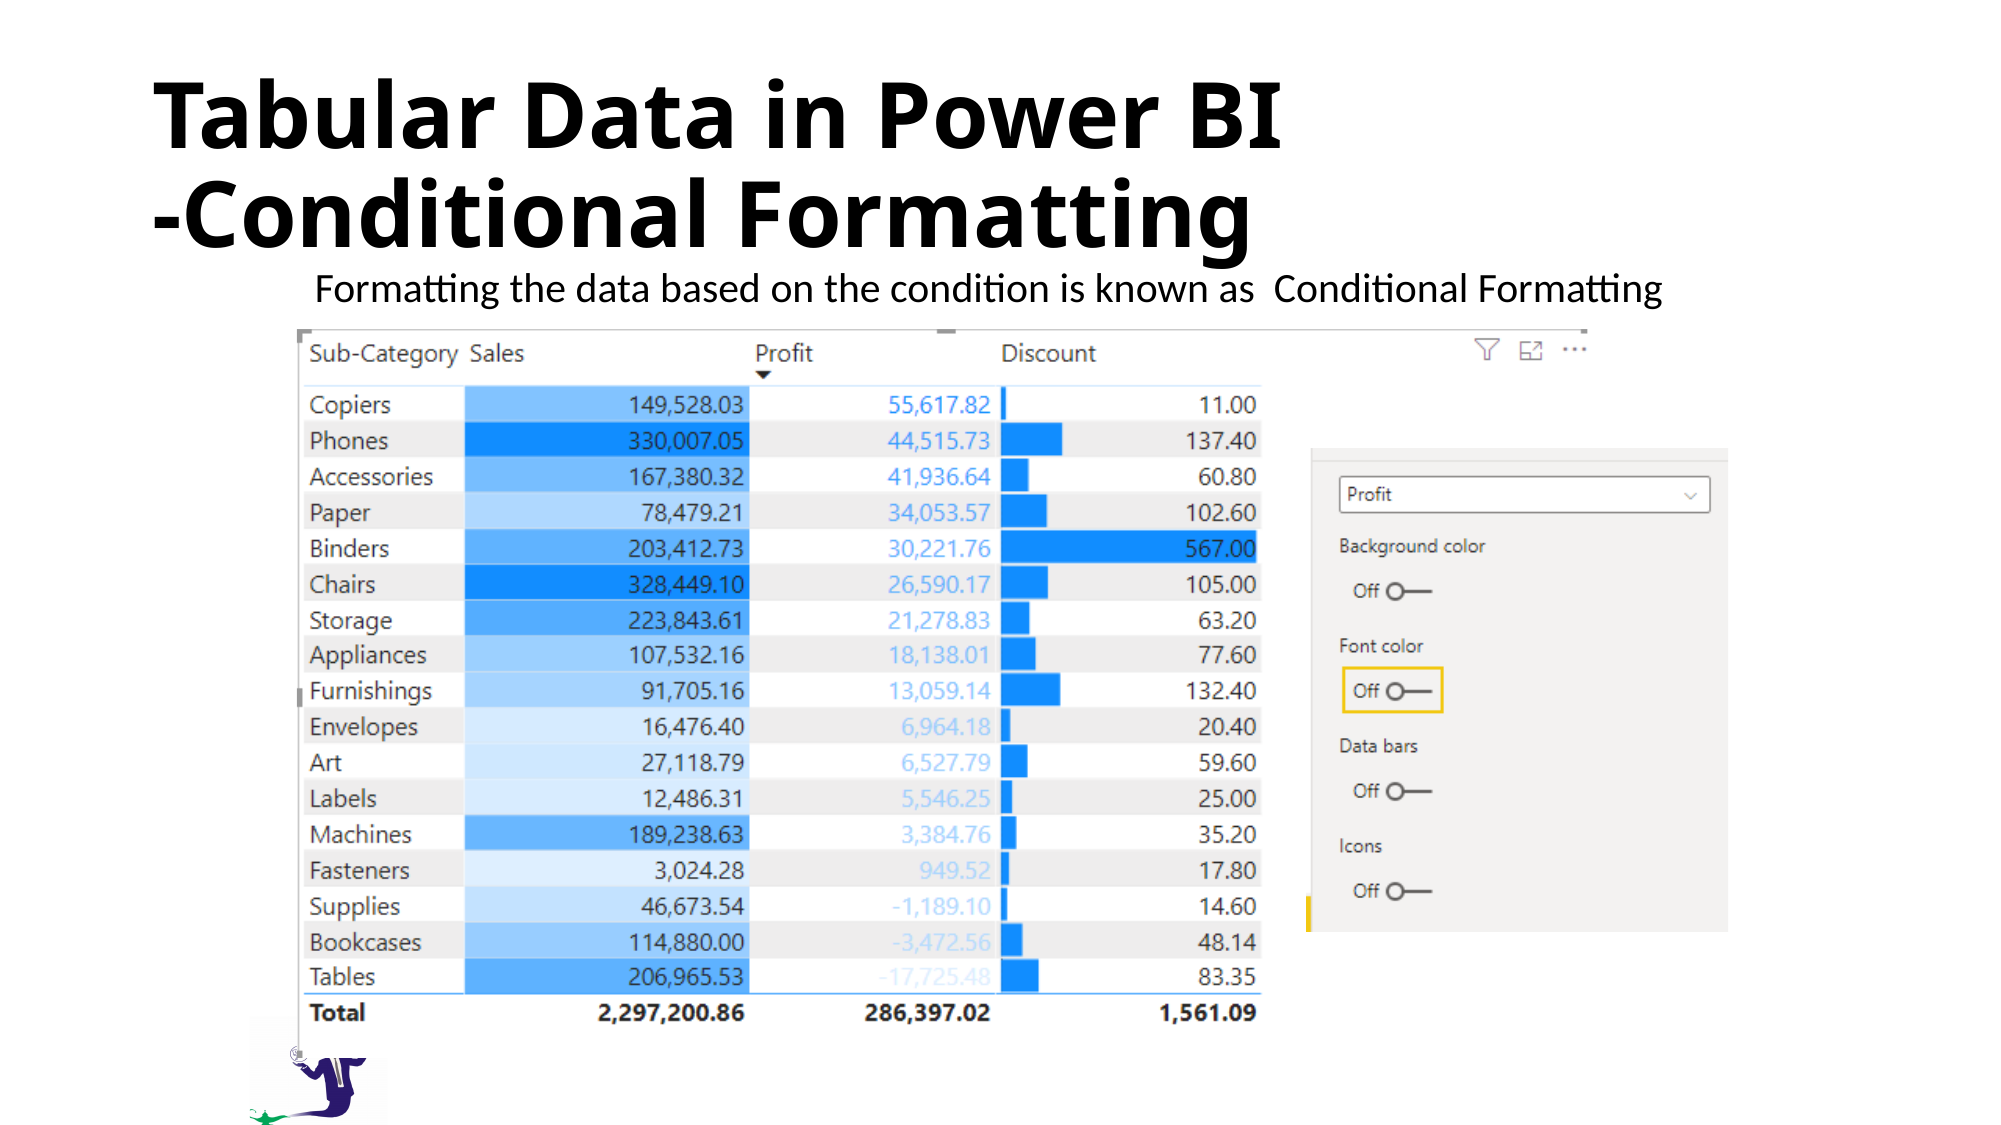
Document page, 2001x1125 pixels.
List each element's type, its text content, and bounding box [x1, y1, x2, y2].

title Tabular Data in Power BI -Conditional Formatting [137, 59, 1863, 278]
text_box Formatting the data based on the condition is known as Conditional Formatting [299, 253, 1713, 318]
picture [249, 329, 1729, 1125]
